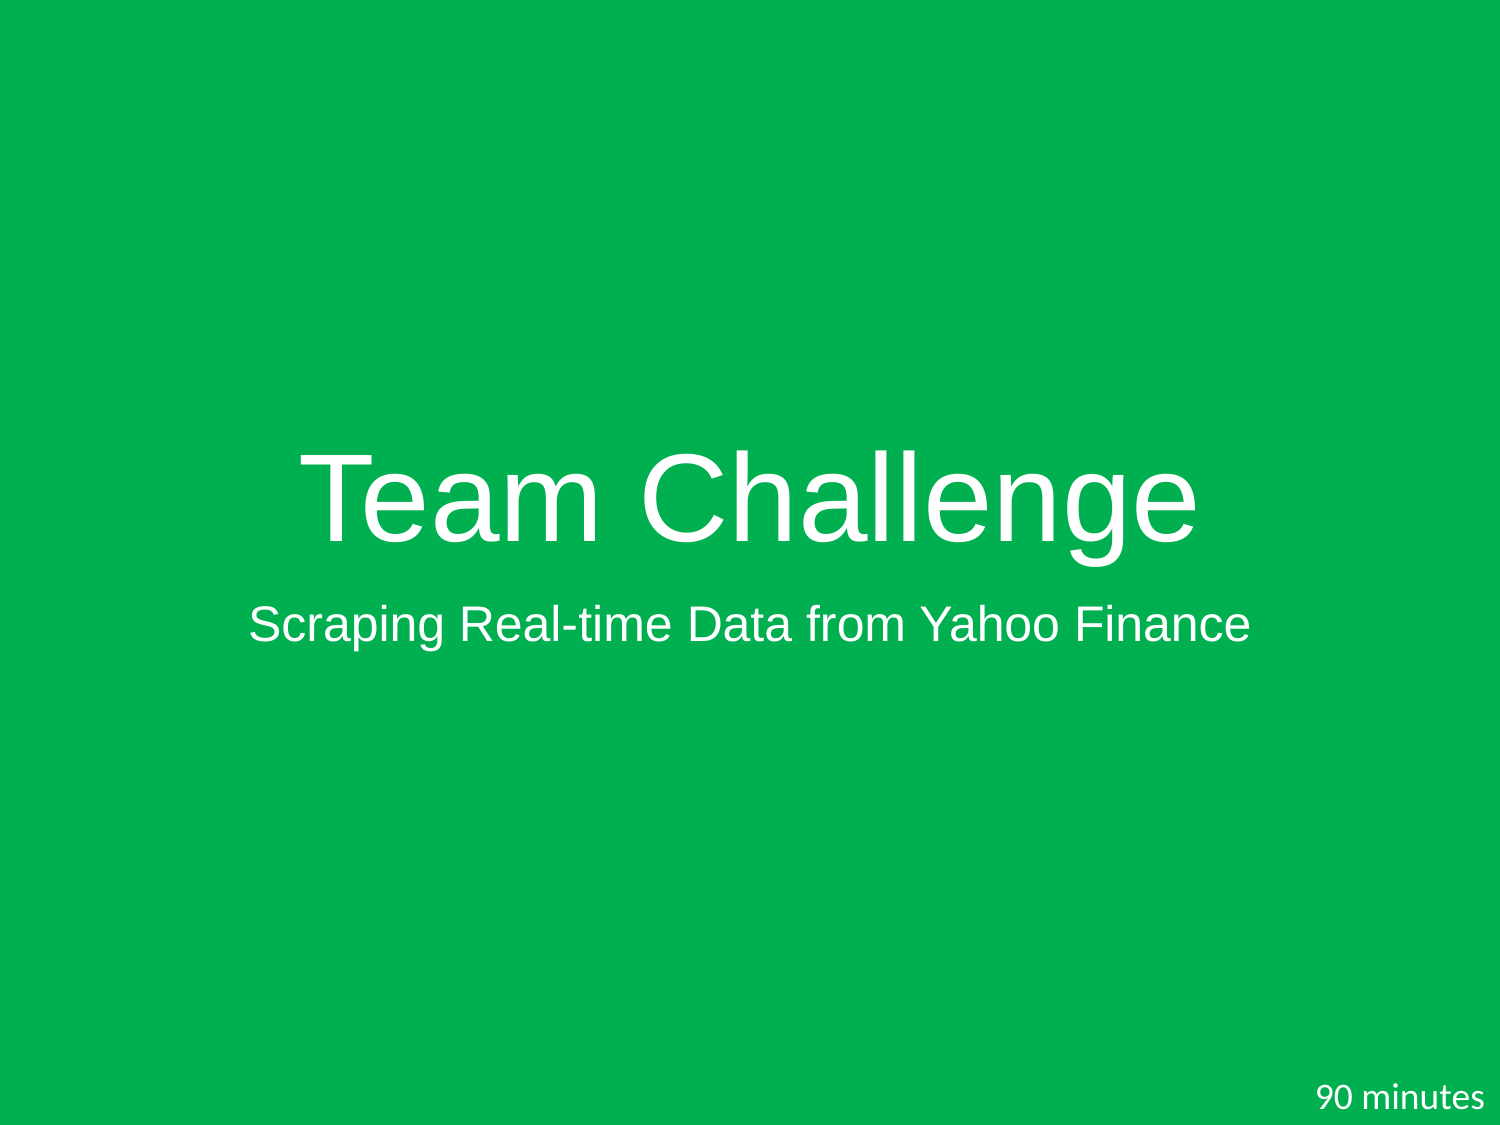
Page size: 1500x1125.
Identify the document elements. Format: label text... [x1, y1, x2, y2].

subtitle Scraping Real-time Data from Yahoo Finance [187, 590, 1313, 863]
text_box 90 minutes [1228, 1064, 1500, 1125]
title Team Challenge [112, 184, 1388, 576]
